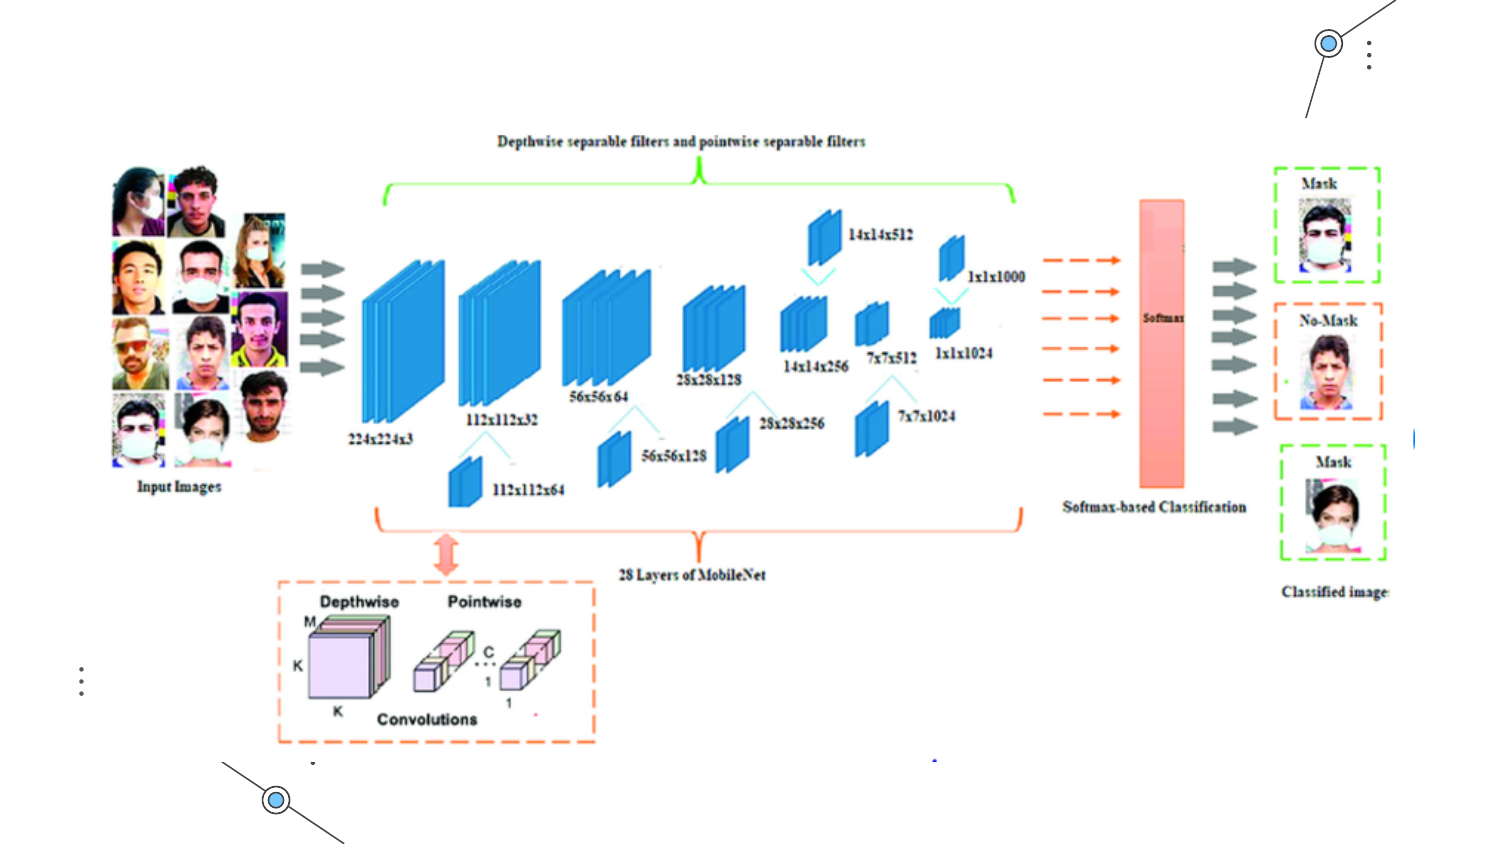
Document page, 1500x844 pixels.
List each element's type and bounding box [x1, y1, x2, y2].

picture [98, 118, 1415, 762]
